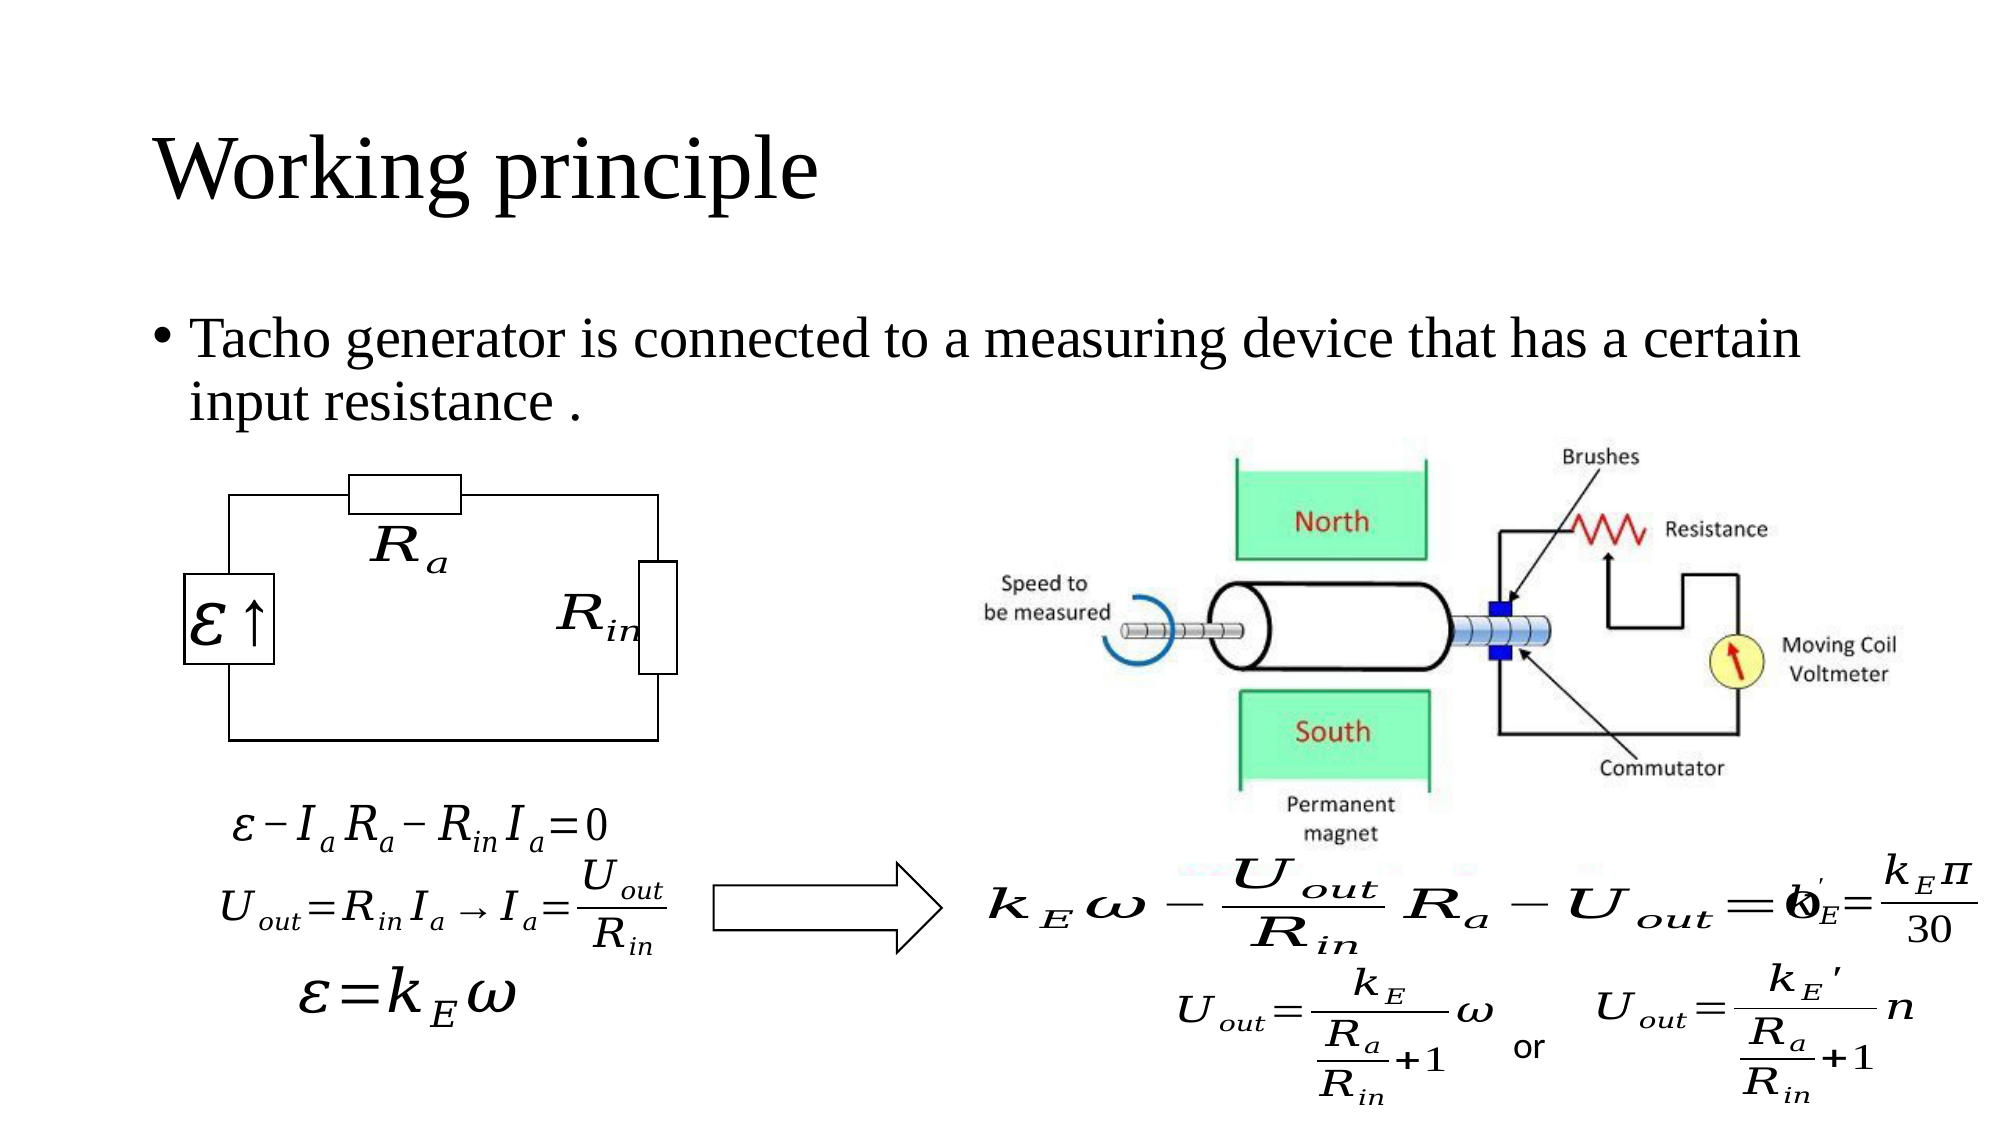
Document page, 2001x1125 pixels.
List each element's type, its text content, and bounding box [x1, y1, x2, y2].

text_box [348, 474, 462, 515]
text_box [638, 560, 678, 675]
text_box [228, 494, 659, 742]
text_box [712, 860, 944, 956]
picture [978, 437, 1916, 876]
title Working principle [137, 59, 1863, 278]
text_box or [1498, 1014, 1561, 1074]
